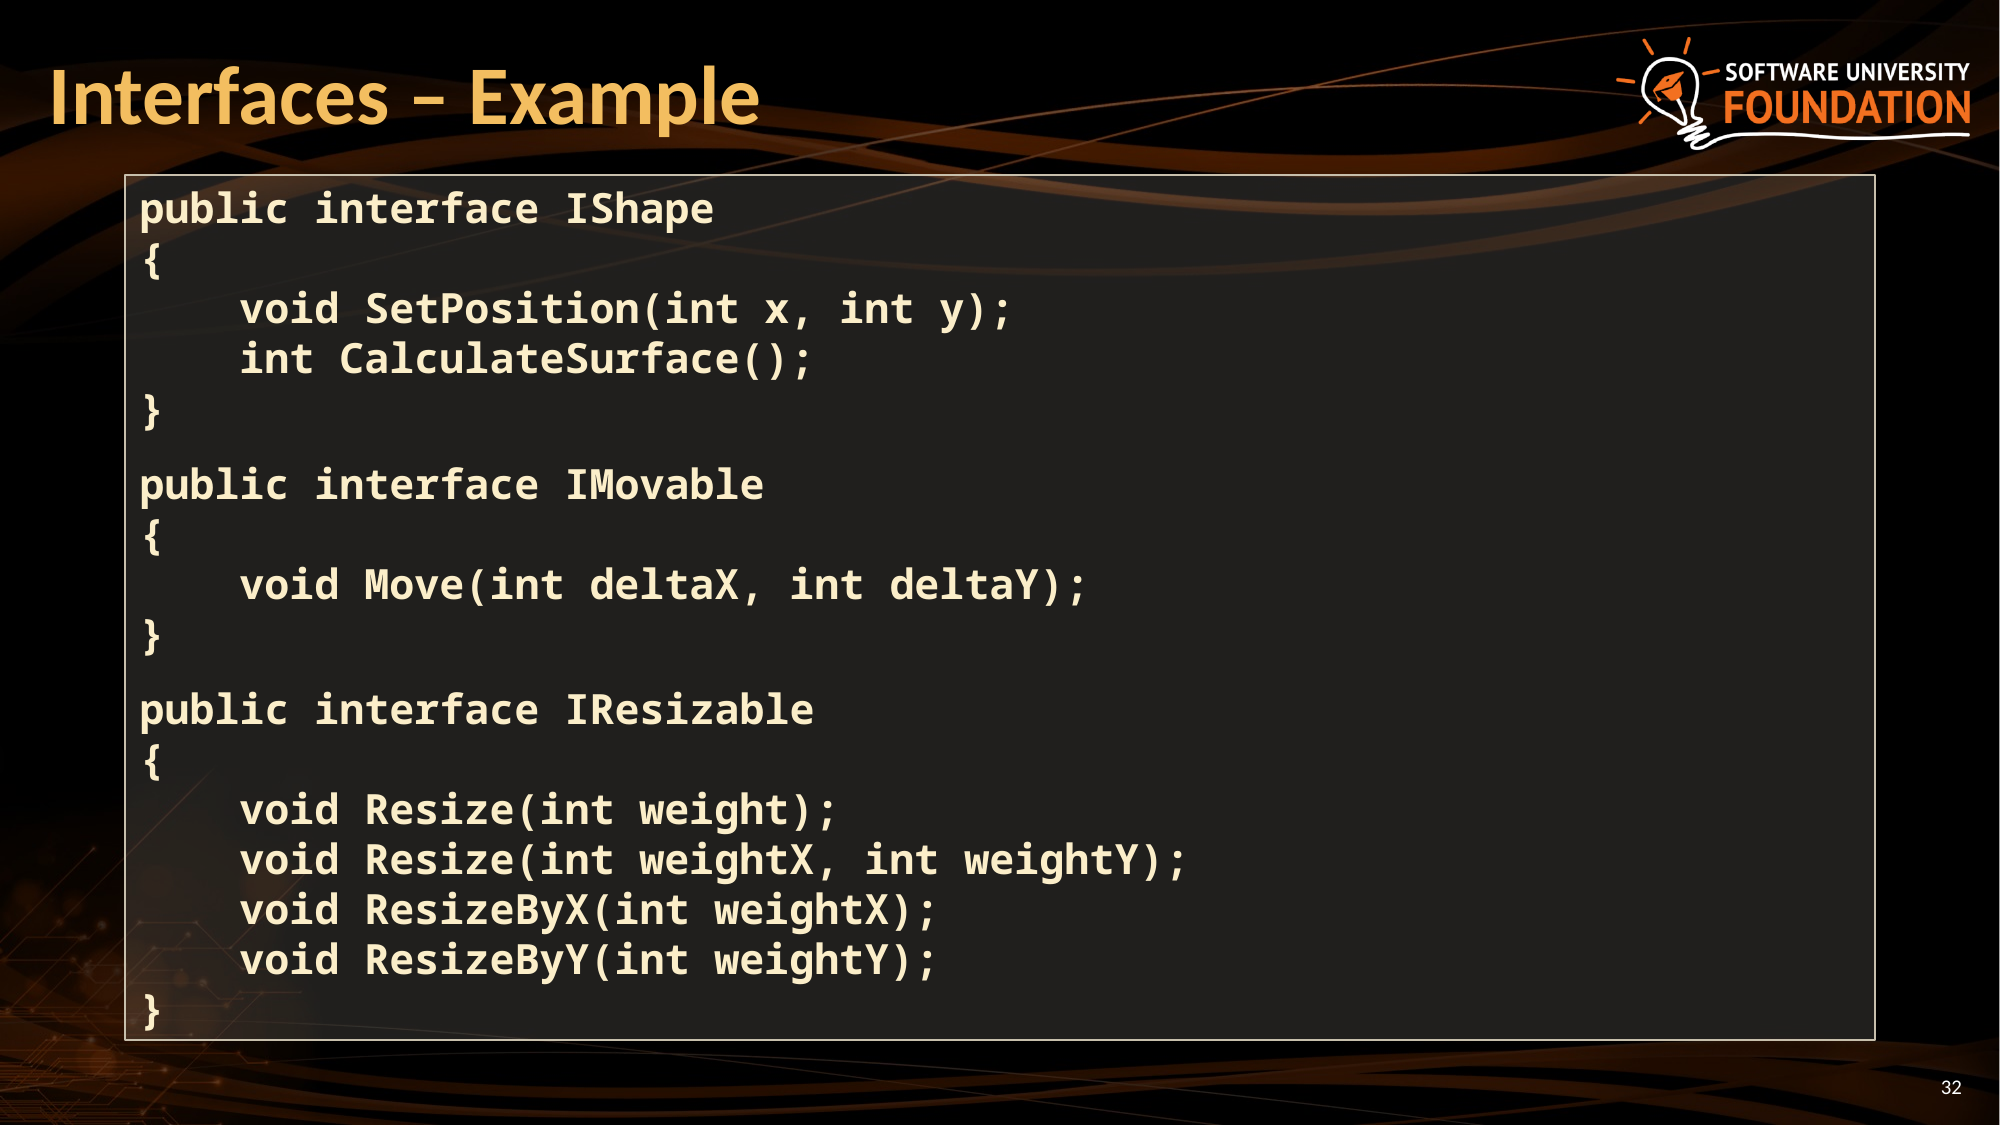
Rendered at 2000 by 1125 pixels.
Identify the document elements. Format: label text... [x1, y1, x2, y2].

picture [0, 0, 2000, 1125]
title Interfaces – Example [30, 6, 1602, 189]
text_box public interface IShape { void SetPosition(int x, int y); int CalculateSurface(); } public interface IMovable { void Move(int deltaX, int deltaY); } public interface IResizable { void Resize(int weight); void Resize(int weightX, int weightY); void ResizeByX(int weightX); void ResizeByY(int weightY); } [124, 174, 1875, 1040]
slide_number 32 [1897, 1070, 1968, 1103]
